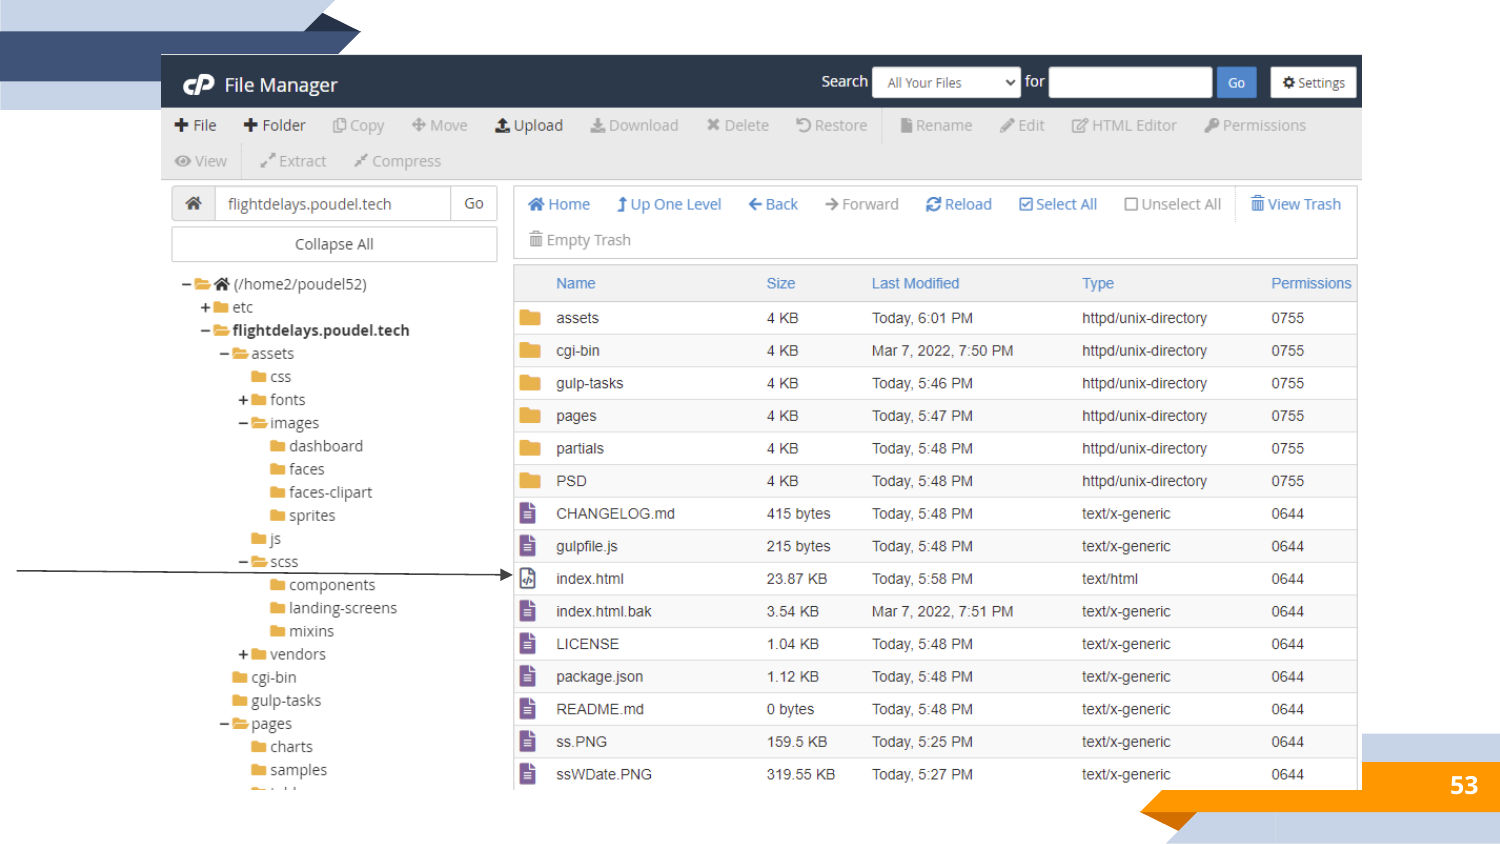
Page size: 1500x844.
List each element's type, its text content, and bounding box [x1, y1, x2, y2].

picture [161, 53, 1362, 790]
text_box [16, 570, 513, 576]
slide_number ‹#› [1249, 760, 1494, 813]
